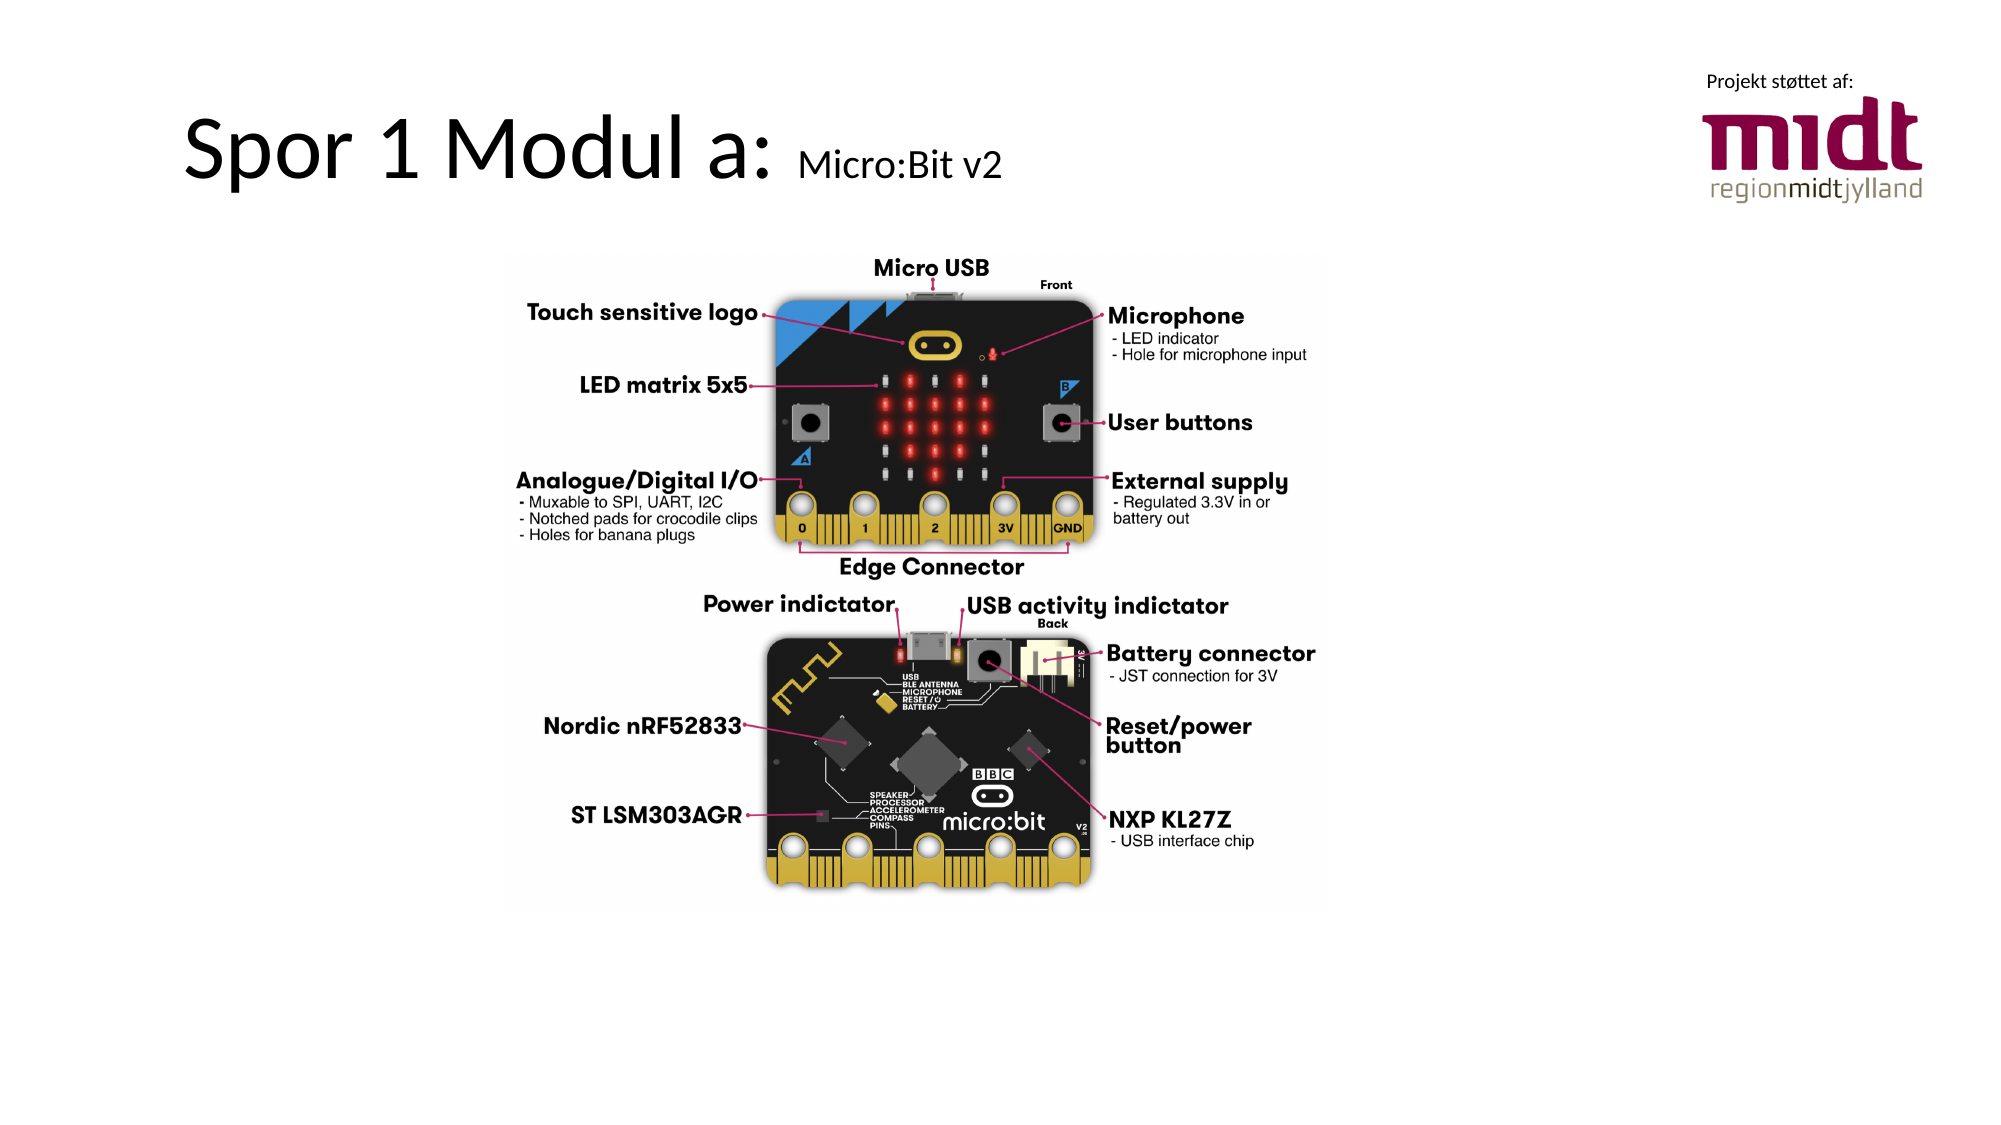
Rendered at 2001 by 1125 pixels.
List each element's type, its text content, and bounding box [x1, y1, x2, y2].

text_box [1691, 59, 1923, 205]
text_box Spor 1 Modul a: Micro:Bit v2 [127, 80, 1627, 205]
picture [501, 251, 1329, 913]
